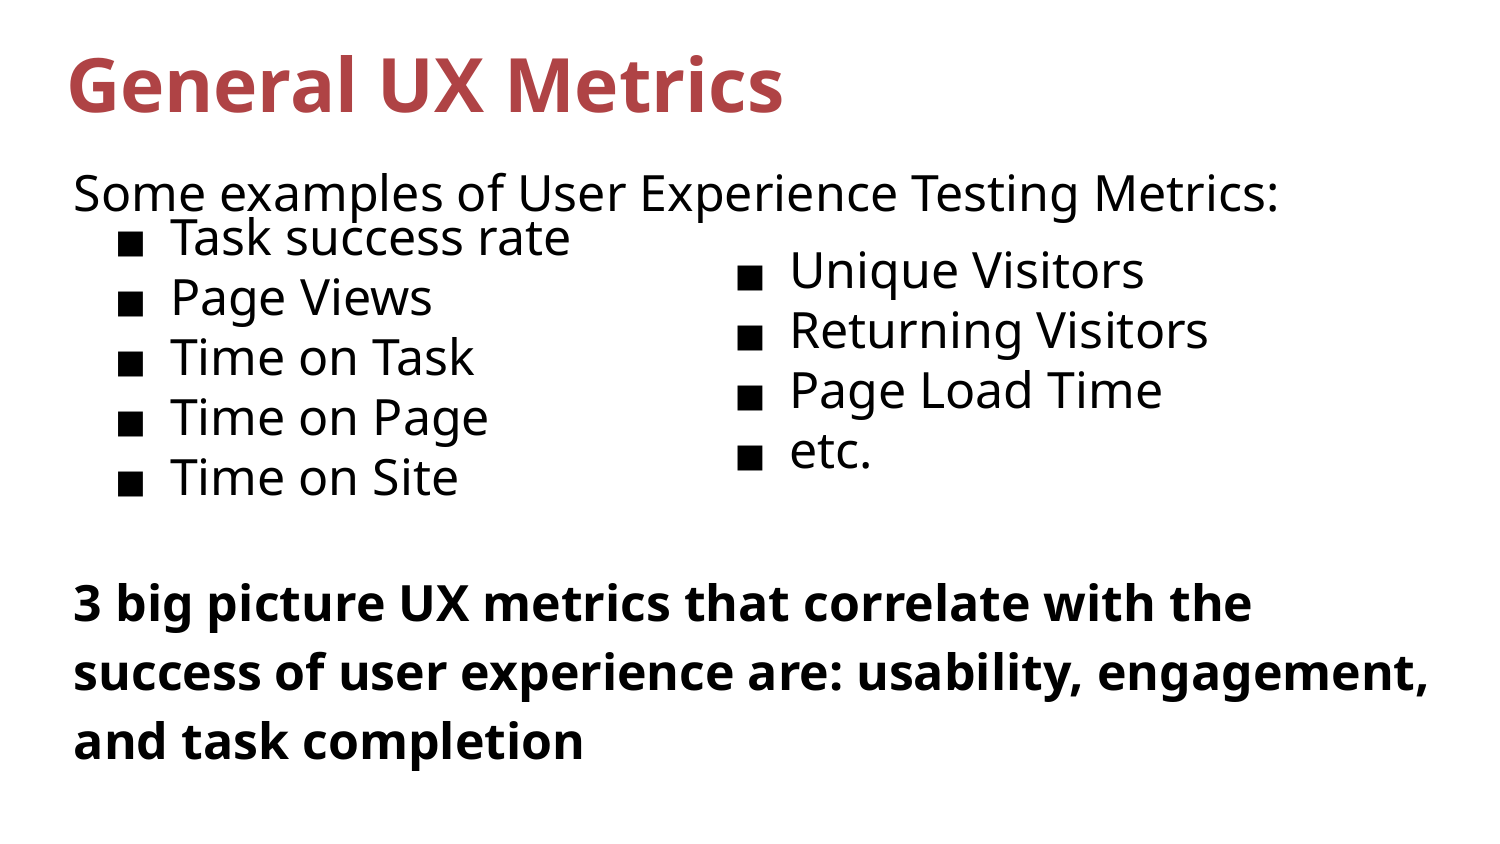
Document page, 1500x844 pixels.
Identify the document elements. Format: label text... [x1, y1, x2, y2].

title General UX Metrics [51, 22, 1449, 126]
text_box Task success rate Page Views Time on Task Time on Page Time on Site [79, 189, 618, 584]
list Some examples of User Experience Testing Metrics: [58, 146, 1340, 248]
text_box 3 big picture UX metrics that correlate with the success of user experience are: usability, engagement, and task completion [58, 547, 1469, 830]
text_box Unique Visitors Returning Visitors Page Load Time etc. [699, 223, 1238, 509]
